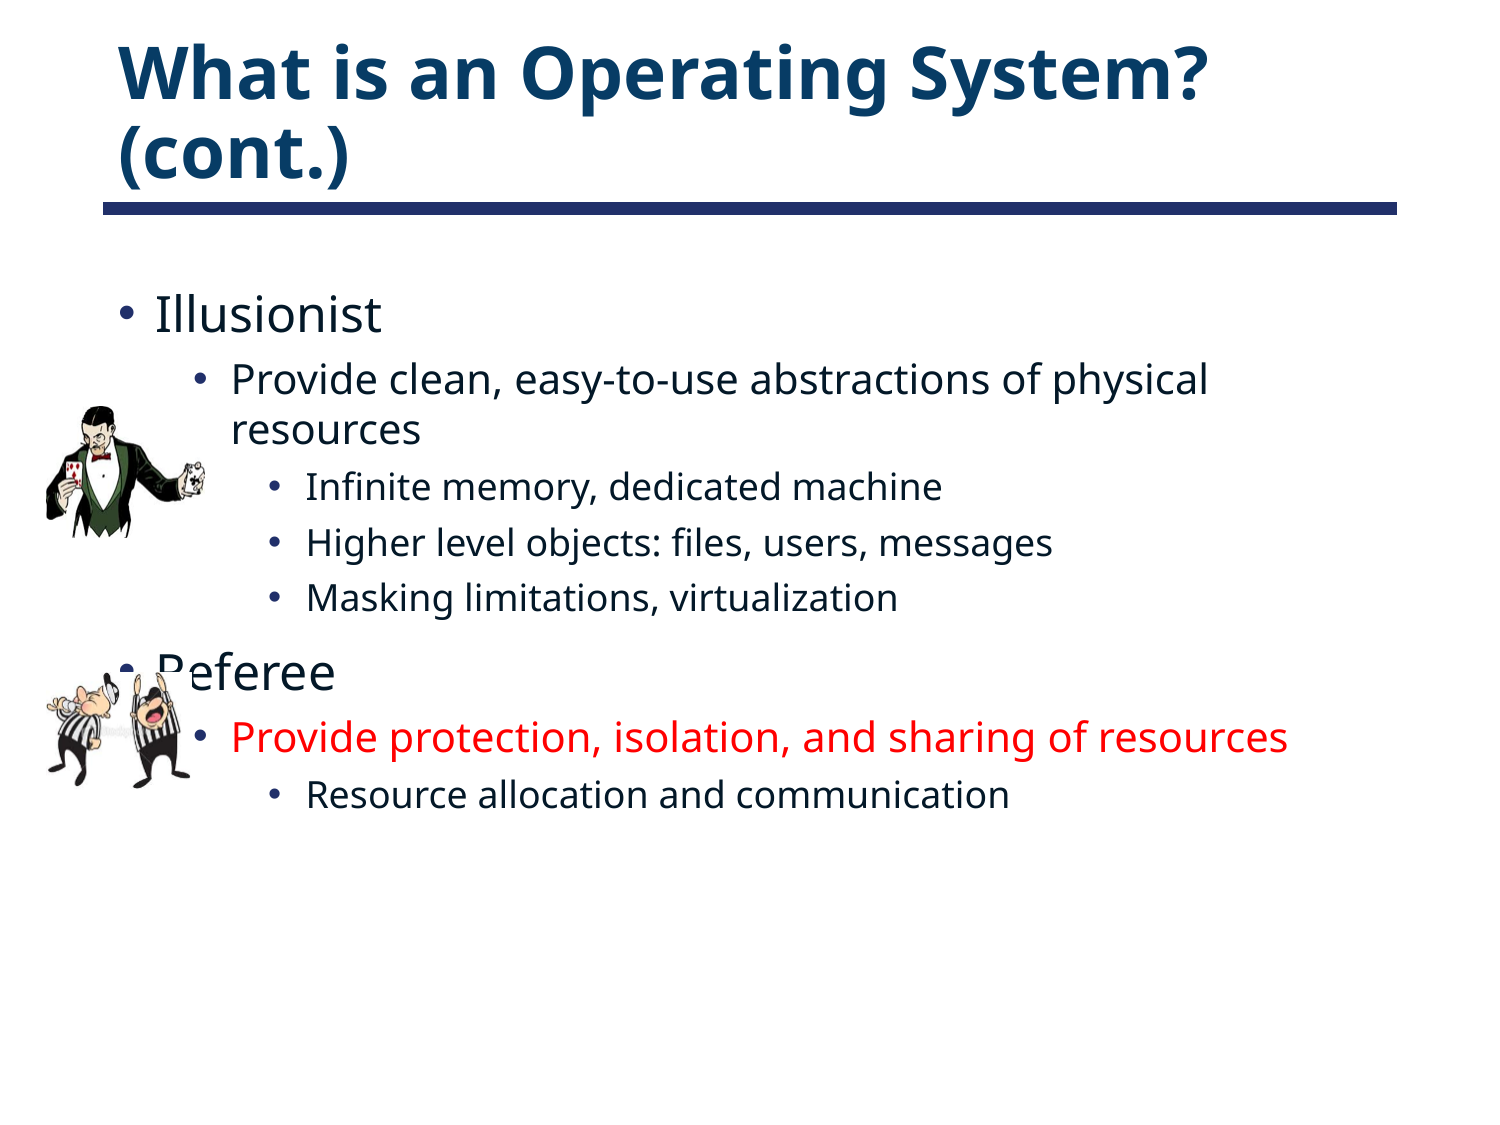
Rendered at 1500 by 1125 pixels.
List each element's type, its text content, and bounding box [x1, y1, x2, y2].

title What is an Operating System? (cont.) [103, 34, 1397, 197]
list Illusionist Provide clean, easy-to-use abstractions of physical resources Infinite memory, dedicated machine Higher level objects: files, users, messages Masking limitations, virtualization Referee Provide protection, isolation, and sharing of resources Resource allocation and communication [103, 275, 1397, 1091]
picture [46, 406, 205, 538]
picture [45, 672, 192, 790]
